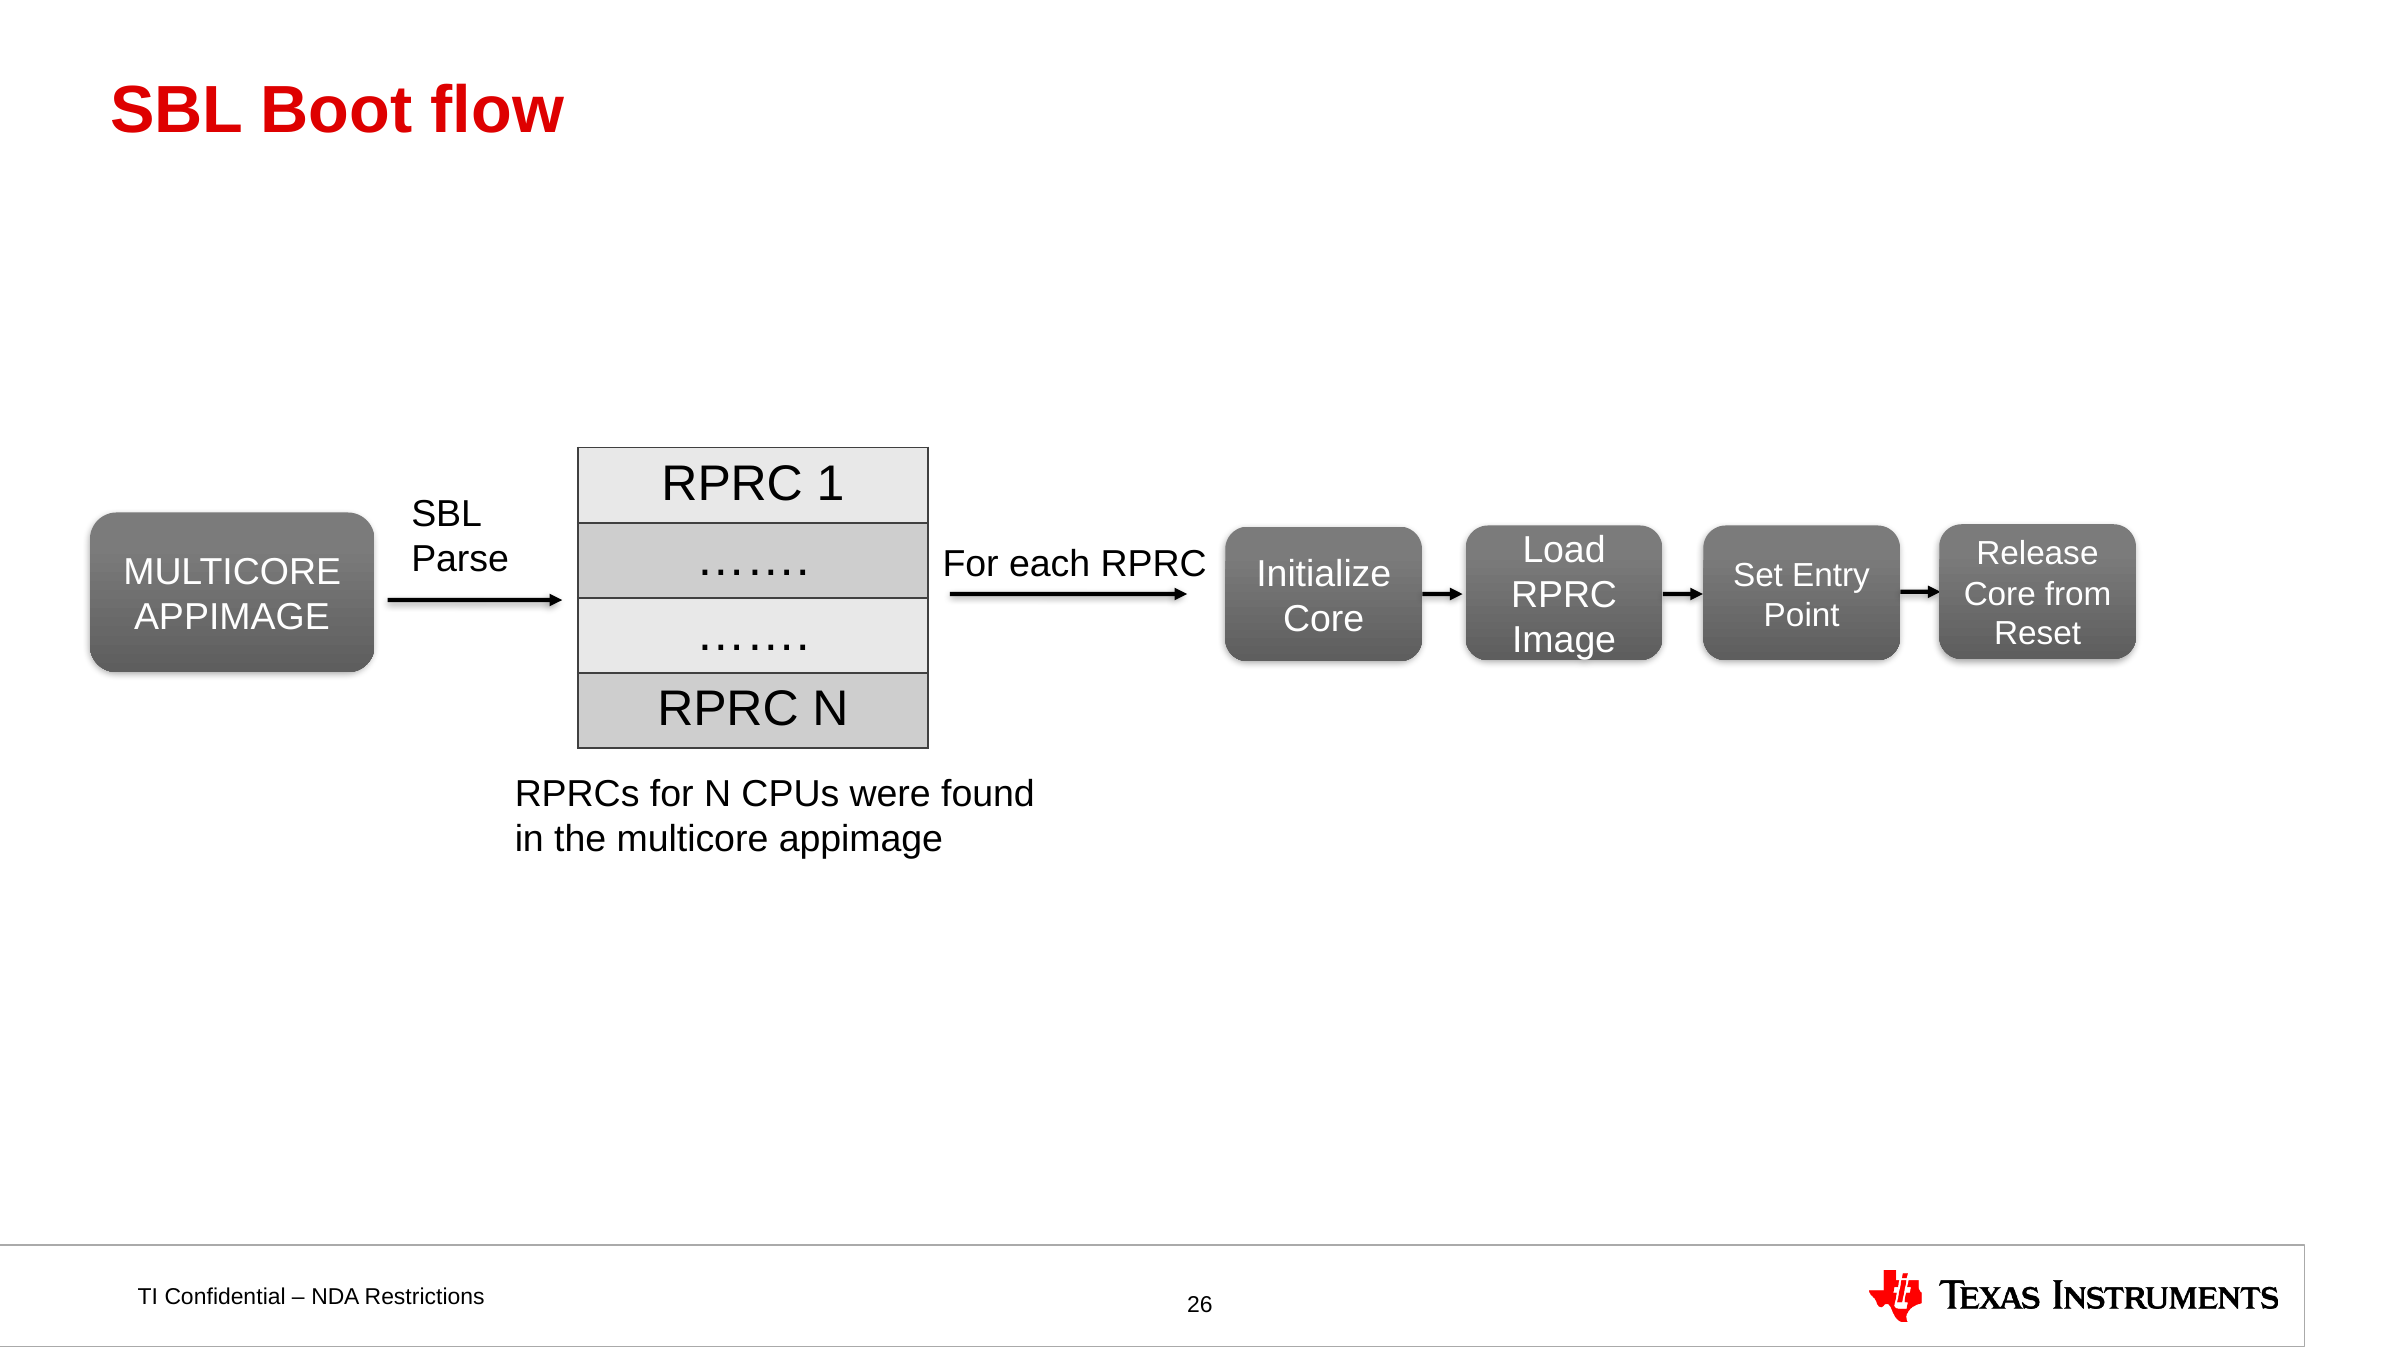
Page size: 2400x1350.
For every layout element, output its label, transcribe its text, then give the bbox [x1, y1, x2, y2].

text_box Release Core from Reset [1939, 524, 2137, 659]
text_box [1900, 585, 1933, 599]
text_box [1662, 587, 1697, 601]
text_box SBL Parse [396, 481, 572, 586]
table_header RPRC 1 [579, 448, 927, 522]
text_box [949, 591, 1188, 601]
table_cell ……. [579, 599, 927, 672]
text_box [387, 593, 563, 607]
text_box MULTICORE APPIMAGE [89, 512, 375, 673]
picture [1869, 1270, 2278, 1322]
text_box Load RPRC Image [1465, 525, 1663, 661]
text_box Set Entry Point [1703, 525, 1901, 661]
text_box [1422, 587, 1463, 601]
text_box 18 [920, 1279, 1480, 1320]
text_box RPRCs for N CPUs were found in the multicore appimage [500, 761, 1060, 866]
table_cell ……. [579, 524, 927, 597]
text_box SBL Boot flow [89, 44, 2190, 180]
text_box For each RPRC [927, 531, 1229, 591]
text_box Initialize Core [1225, 526, 1423, 662]
table_cell RPRC N [579, 674, 927, 747]
